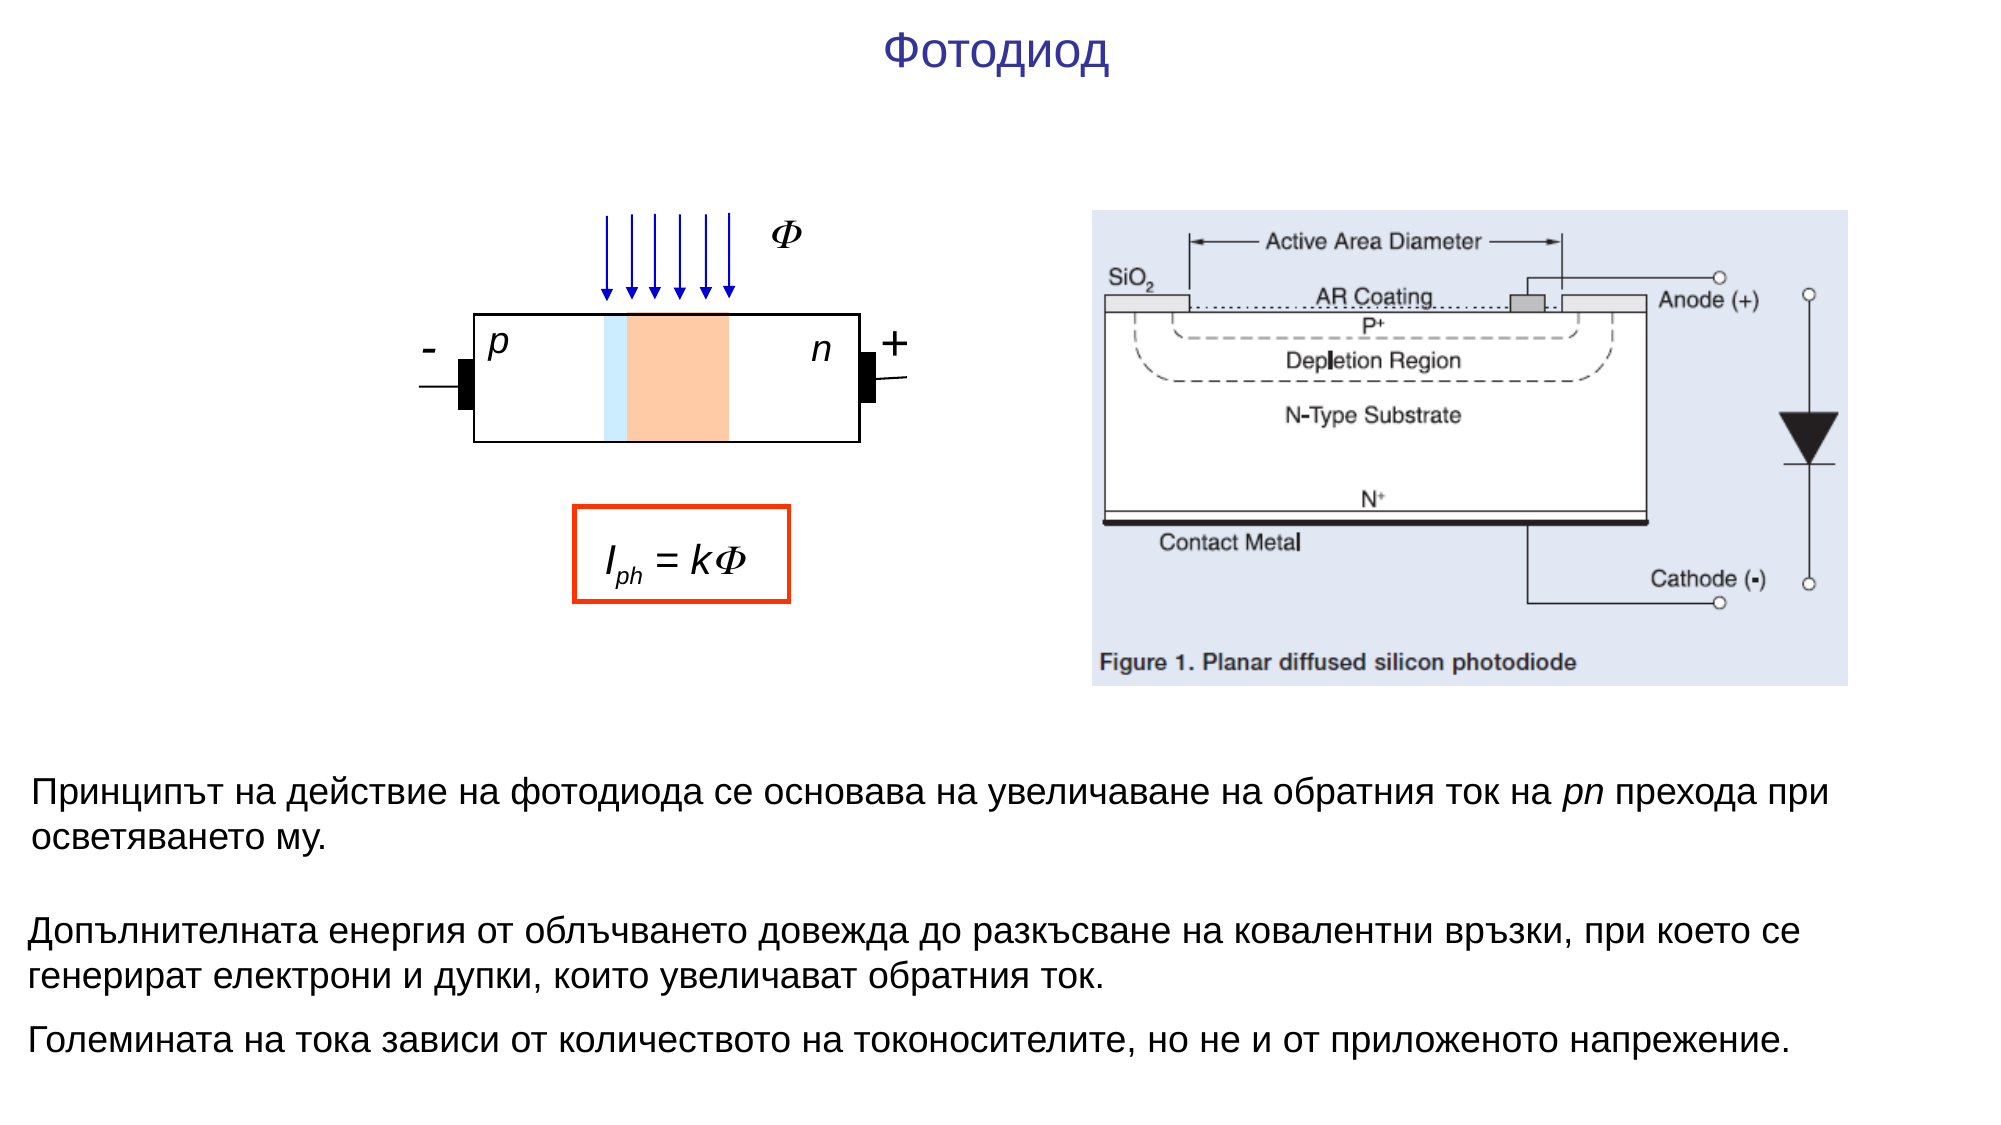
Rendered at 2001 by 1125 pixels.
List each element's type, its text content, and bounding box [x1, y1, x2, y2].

picture [1092, 210, 1848, 687]
text_box Фотодиод [0, 9, 1993, 88]
text_box Допълнителната енергия от облъчването довежда до разкъсване на ковалентни връзки, при което се генерират електрони и дупки, които увеличават обратния ток. Големината на тока зависи от количеството на токоносителите, но не и от приложеното напрежение. [12, 898, 1969, 1068]
text_box Принципът на действие на фотодиода се основава на увеличаване на обратния ток на pn прехода при осветяването му. [16, 760, 1957, 865]
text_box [574, 506, 790, 602]
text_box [405, 199, 930, 443]
